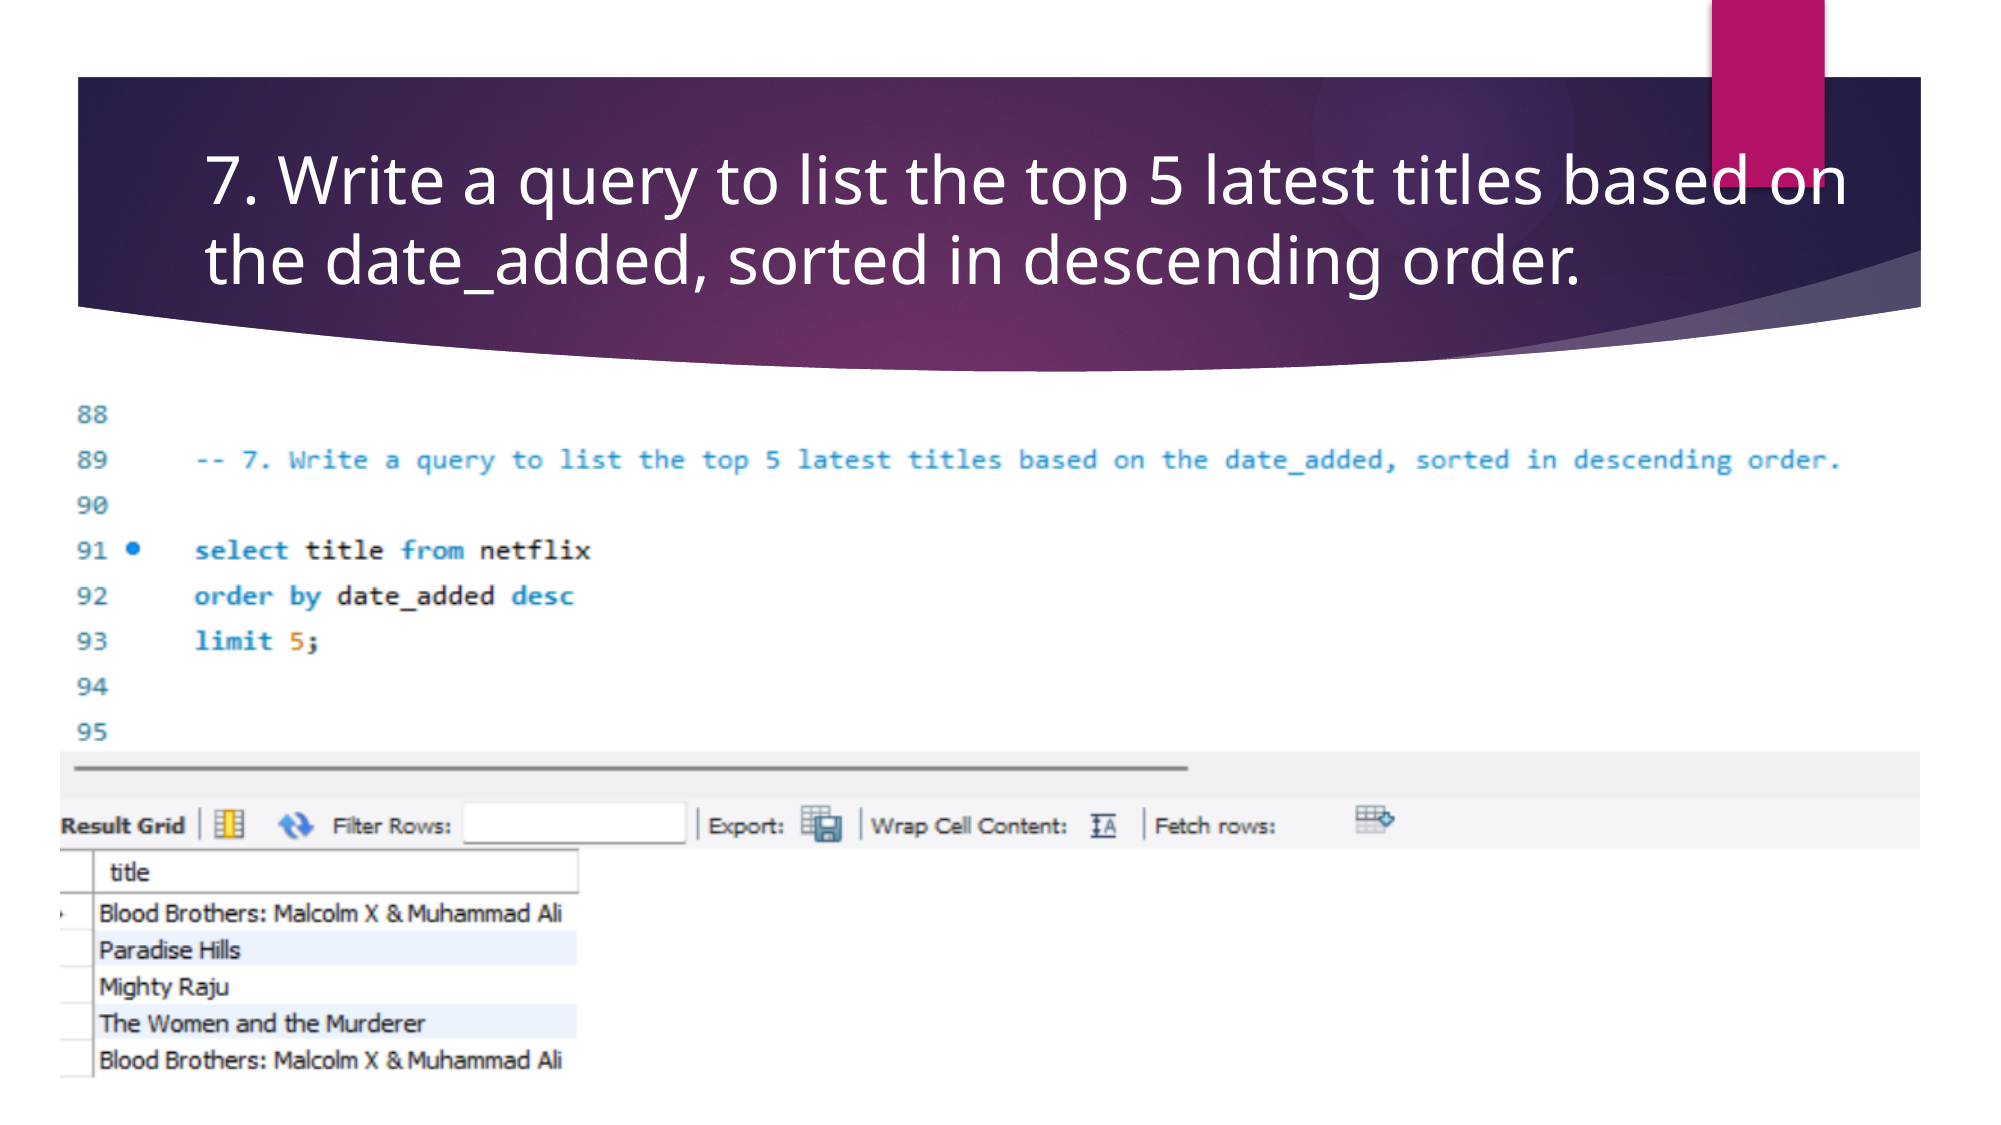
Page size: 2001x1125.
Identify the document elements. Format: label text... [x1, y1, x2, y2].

title 7. Write a query to list the top 5 latest titles based on the date_added, sorted in descending order. [189, 159, 1920, 276]
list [60, 403, 1920, 1088]
